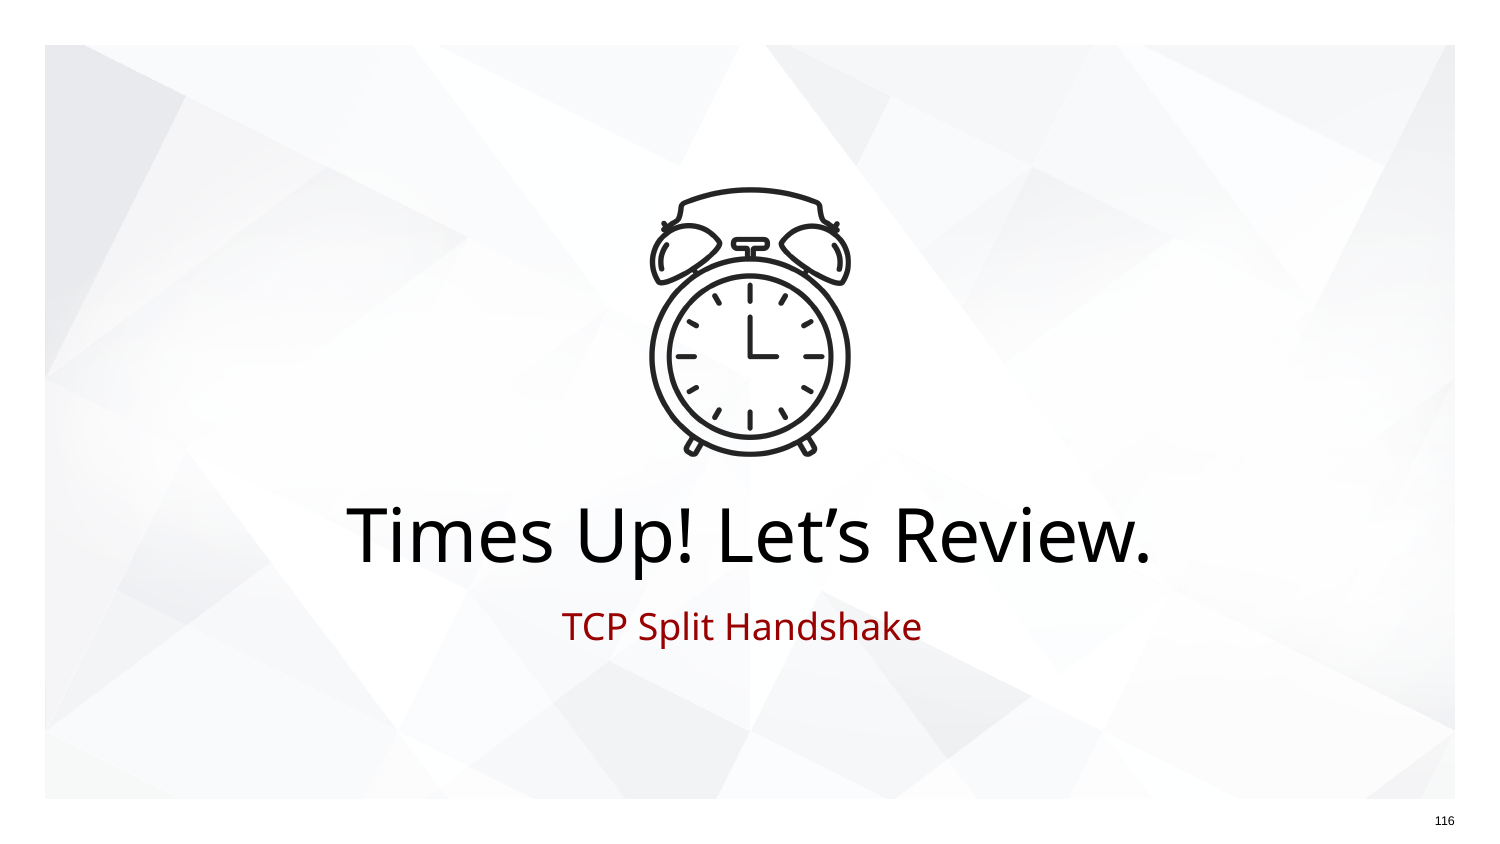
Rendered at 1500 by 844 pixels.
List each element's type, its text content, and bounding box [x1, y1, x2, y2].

picture [45, 45, 1455, 799]
text_box TCP Split Handshake [386, 587, 1099, 696]
slide_number 116 [1412, 813, 1455, 831]
